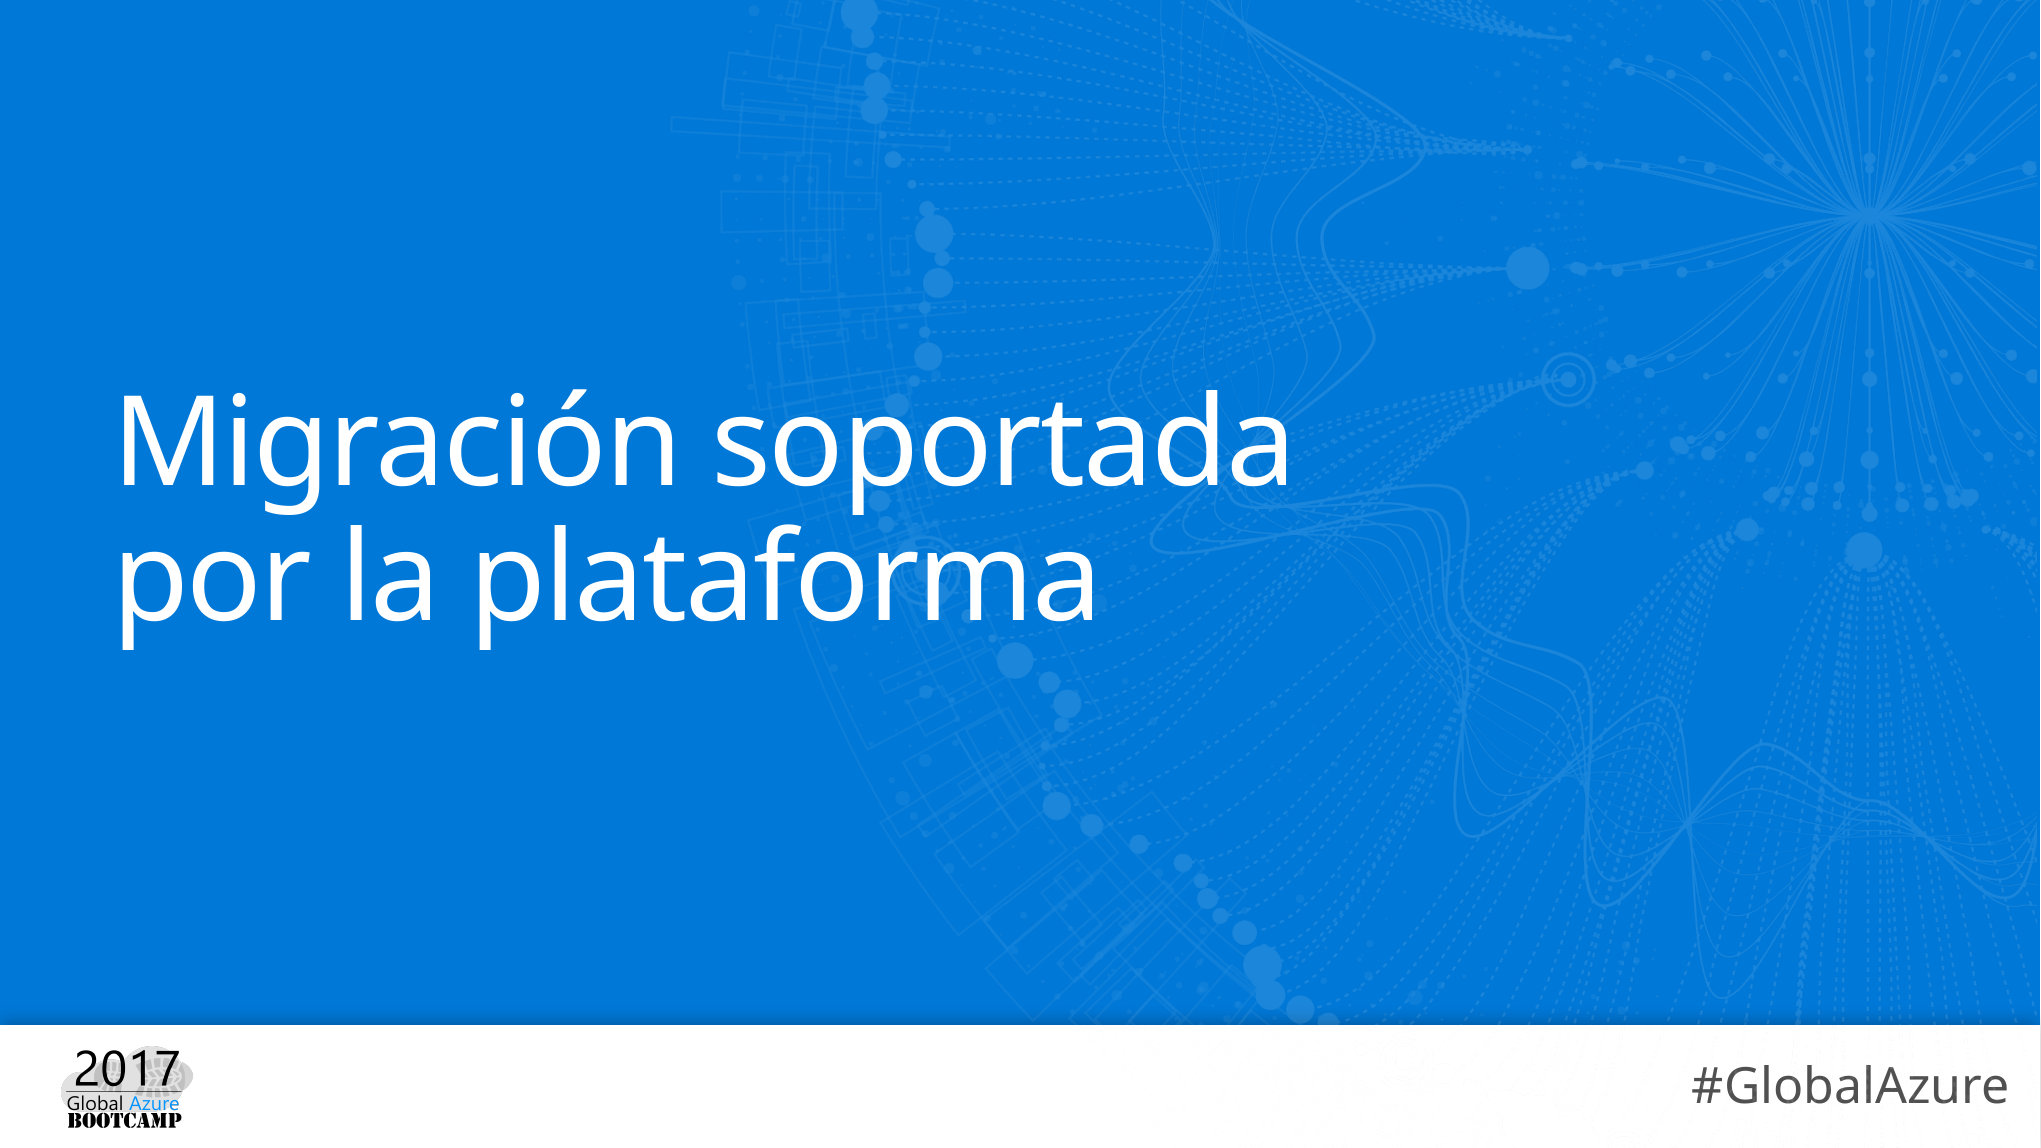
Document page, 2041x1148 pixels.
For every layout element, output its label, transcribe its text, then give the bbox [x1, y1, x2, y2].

title Migración soportada por la plataforma [88, 346, 1345, 649]
picture [57, 1039, 196, 1132]
